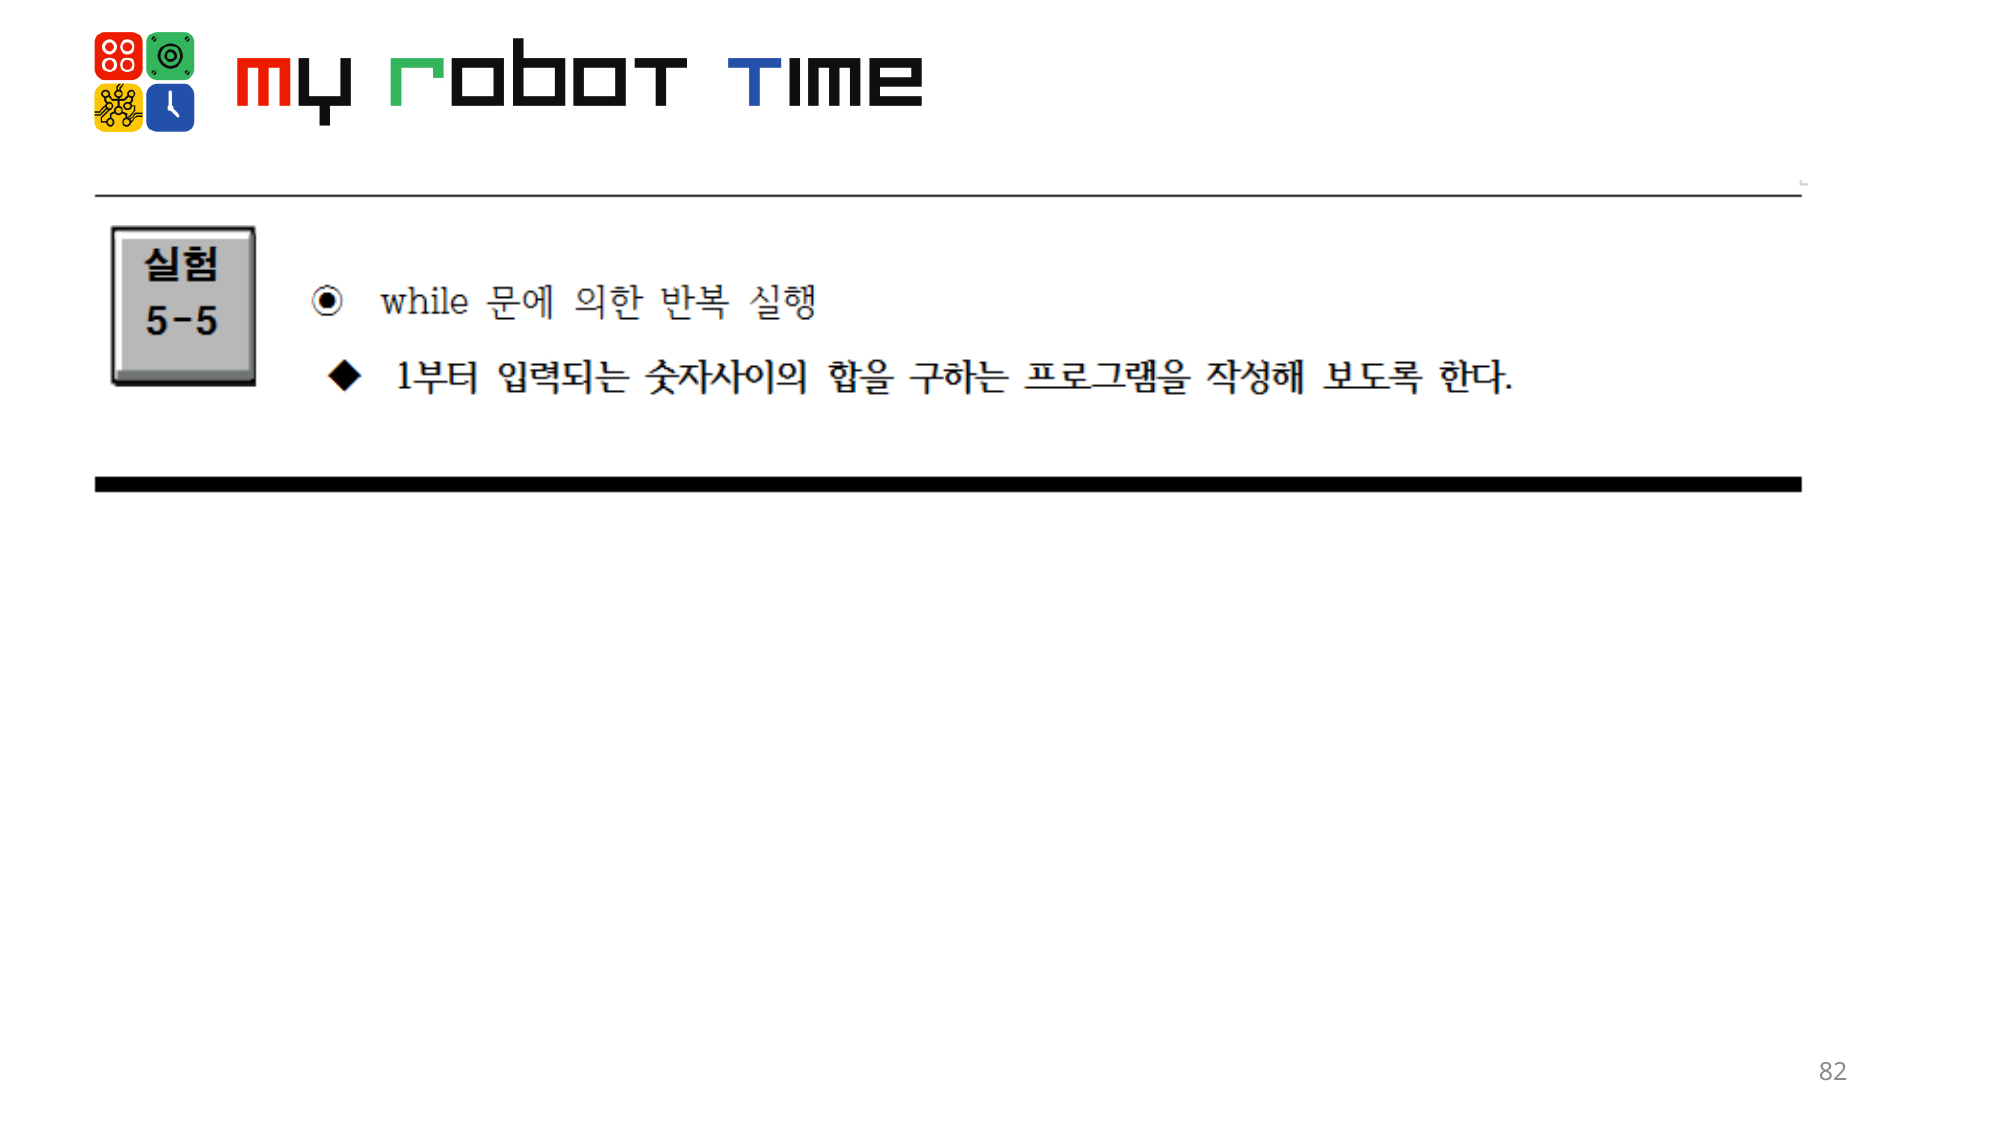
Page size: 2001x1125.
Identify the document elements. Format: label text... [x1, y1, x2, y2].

picture [84, 180, 1808, 505]
picture [0, 0, 1016, 166]
slide_number 82 [1412, 1042, 1863, 1103]
